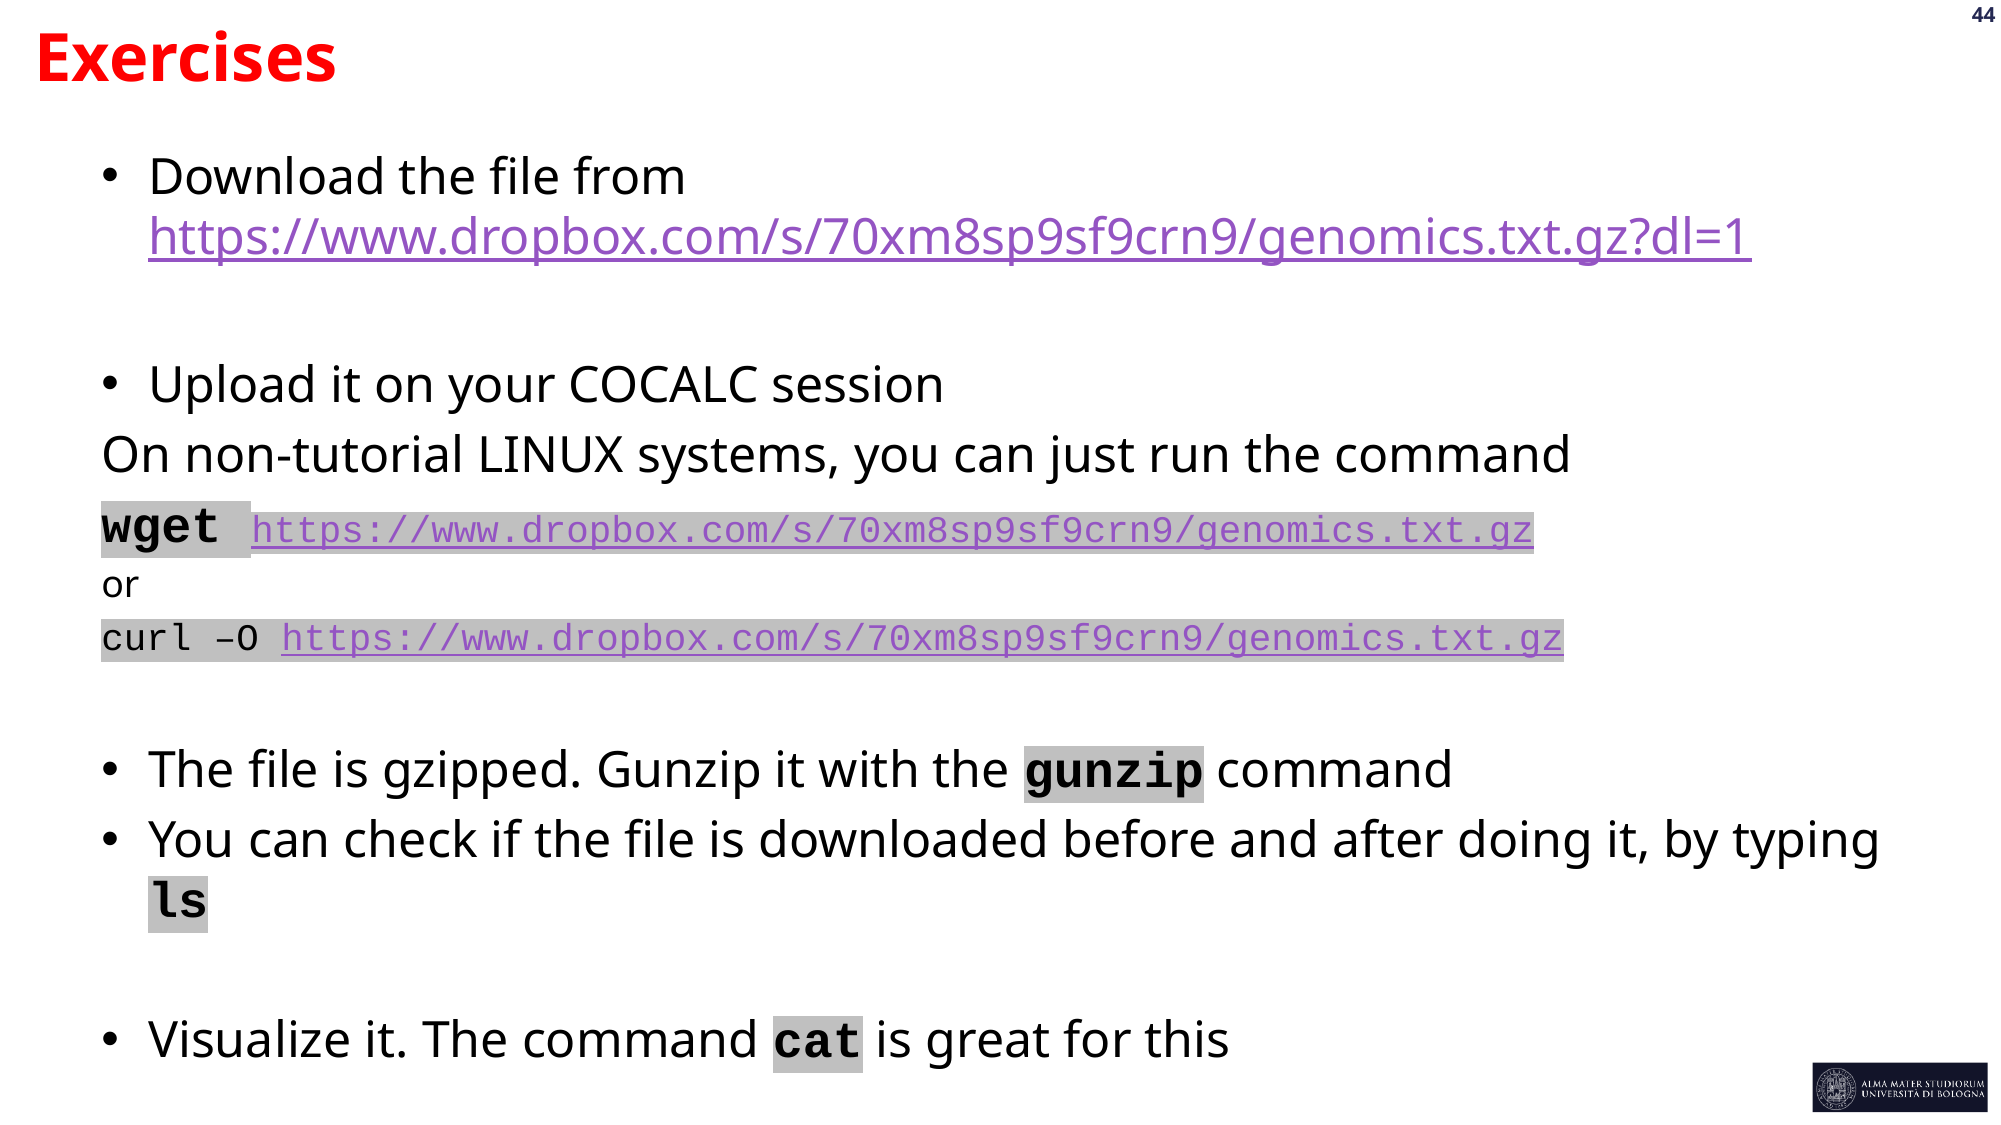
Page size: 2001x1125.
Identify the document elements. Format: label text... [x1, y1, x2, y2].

list Download the file from https://www.dropbox.com/s/70xm8sp9sf9crn9/genomics.txt.gz?dl=1 Upload it on your COCALC session On non-tutorial LINUX systems, you can just run the command wget https://www.dropbox.com/s/70xm8sp9sf9crn9/genomics.txt.gz or curl –O https://www.dropbox.com/s/70xm8sp9sf9crn9/genomics.txt.gz The file is gzipped. Gunzip it with the gunzip command You can check if the file is downloaded before and after doing it, by typing ls Visualize it. The command cat is great for this [86, 137, 1930, 1075]
list Exercises [19, 7, 1930, 102]
picture [1812, 1062, 1988, 1113]
